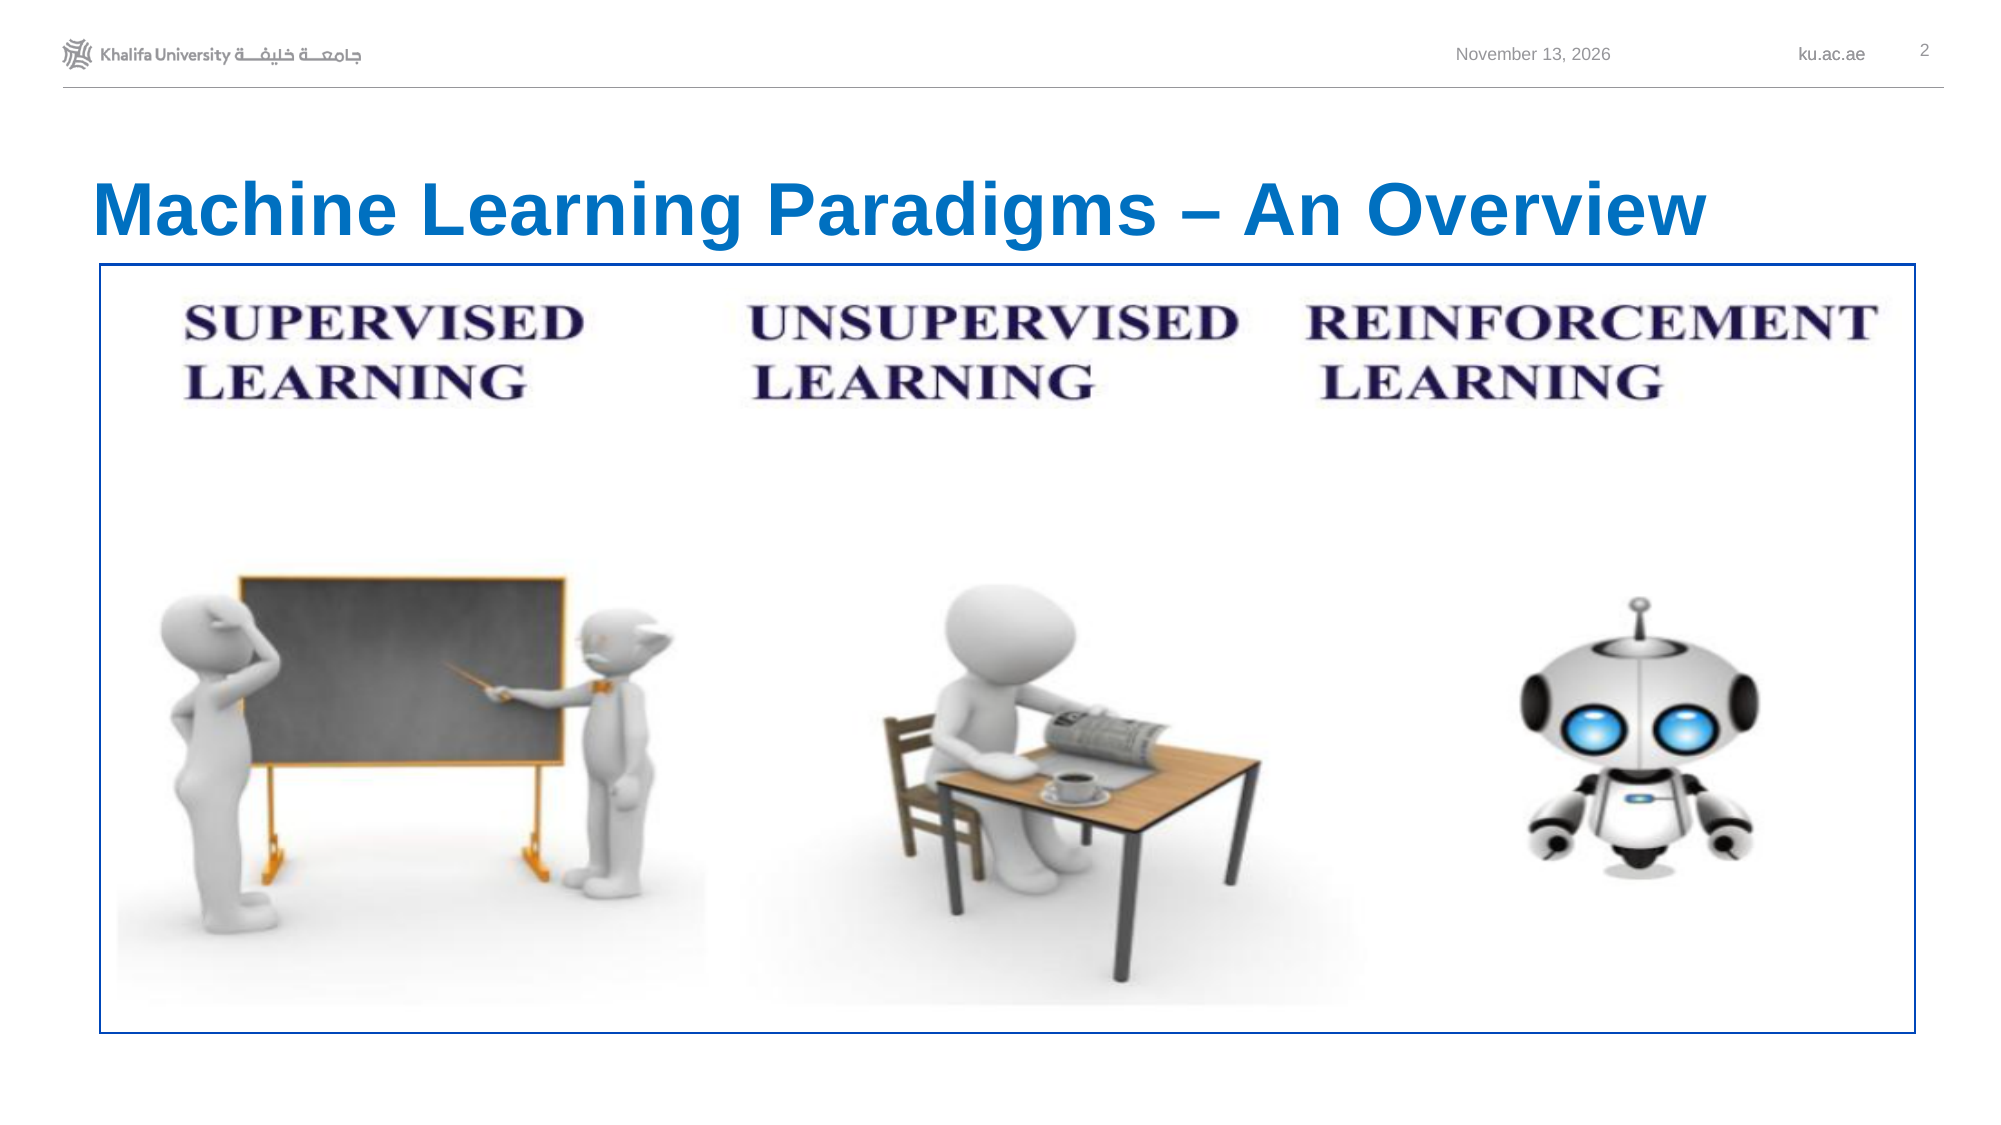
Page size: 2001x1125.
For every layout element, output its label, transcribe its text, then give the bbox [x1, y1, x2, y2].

slide_number 2 [1881, 29, 1968, 70]
title Machine Learning Paradigms – An Overview [92, 132, 1914, 251]
picture [115, 288, 1902, 1012]
text_box [99, 263, 1916, 1034]
picture [62, 38, 361, 70]
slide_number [1326, 33, 1611, 74]
